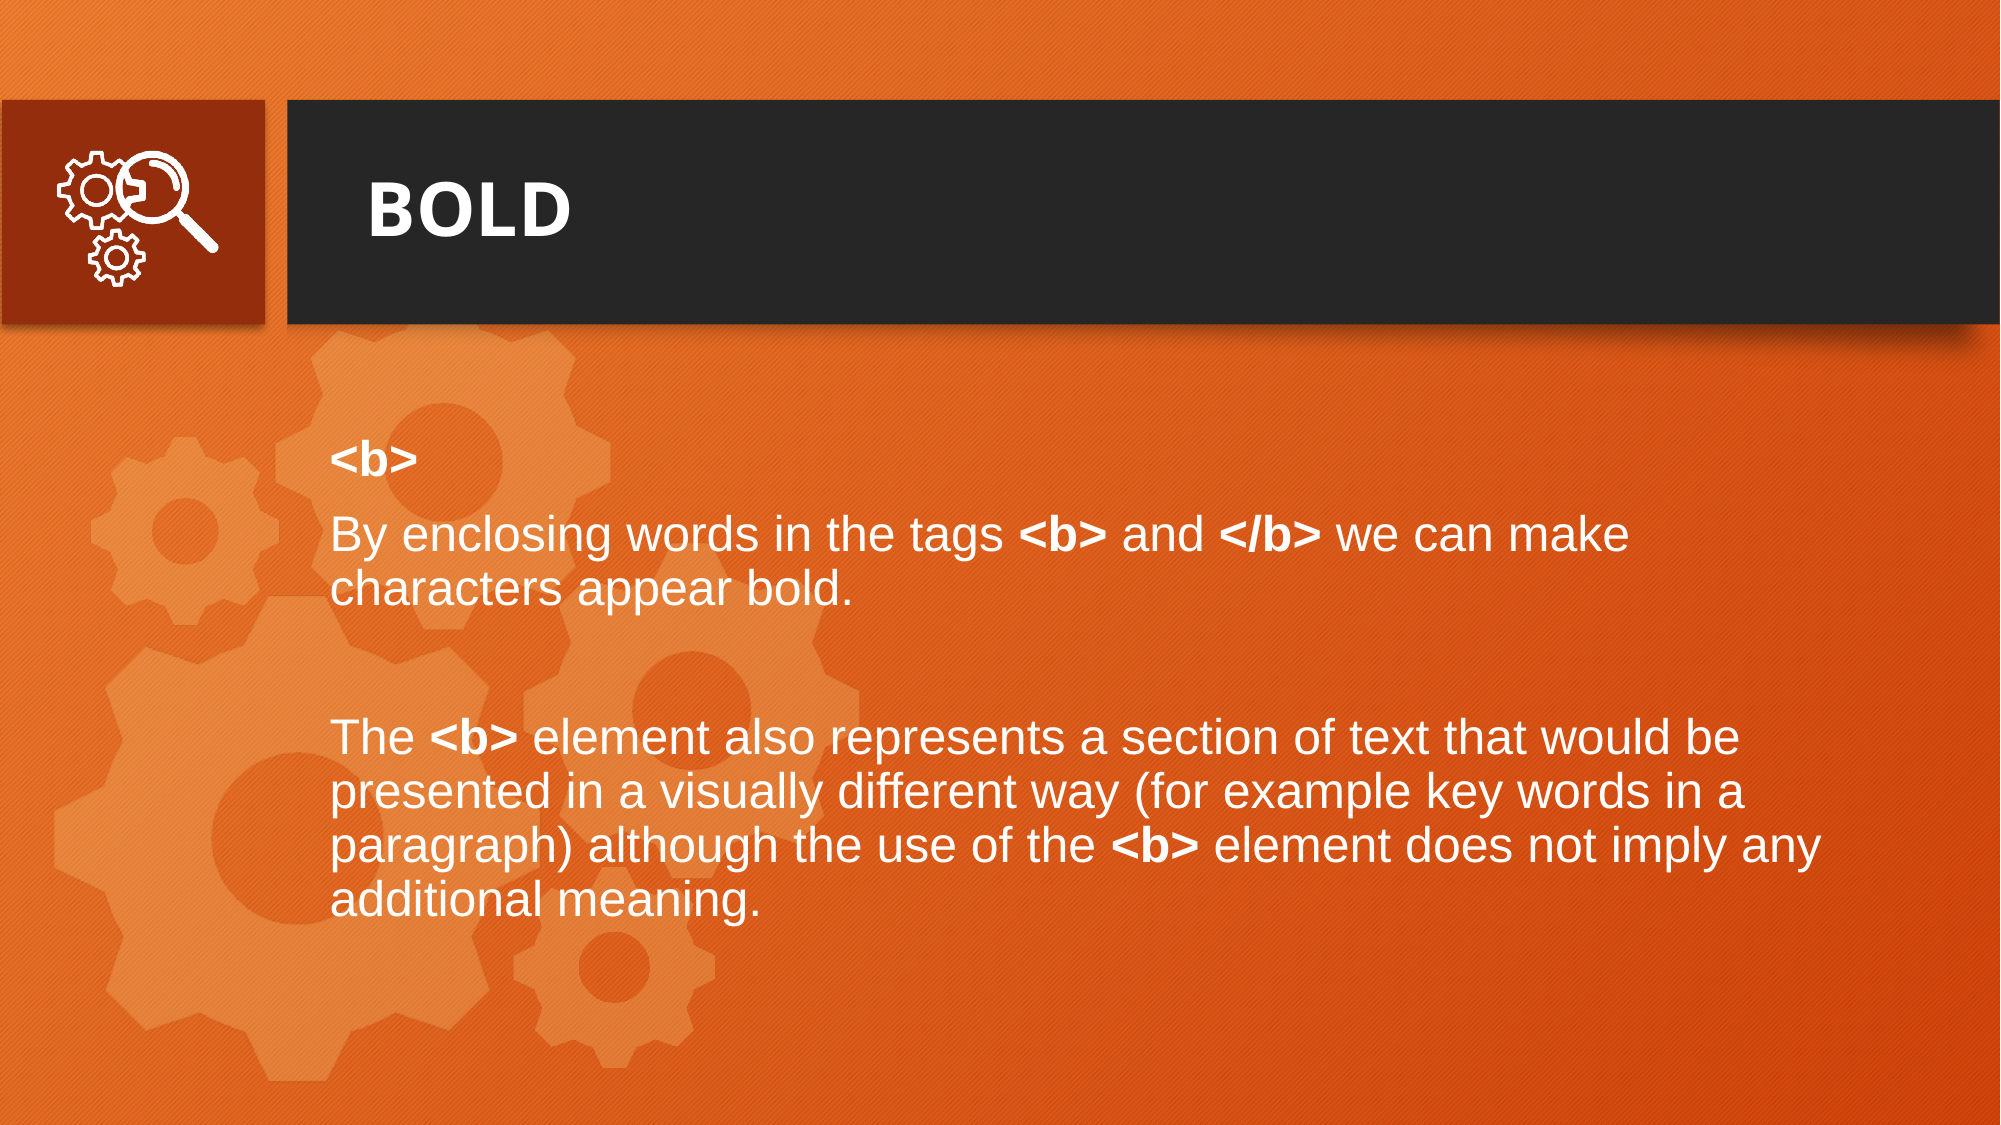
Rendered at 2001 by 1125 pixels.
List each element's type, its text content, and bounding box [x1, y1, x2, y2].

title BOLD [350, 123, 1965, 301]
picture [11, 100, 2000, 1109]
list <b> By enclosing words in the tags <b> and </b> we can make characters appear bold. The <b> element also represents a section of text that would be presented in a visually different way (for example key words in a paragraph) although the use of the <b> element does not imply any additional meaning. [314, 425, 1851, 1061]
